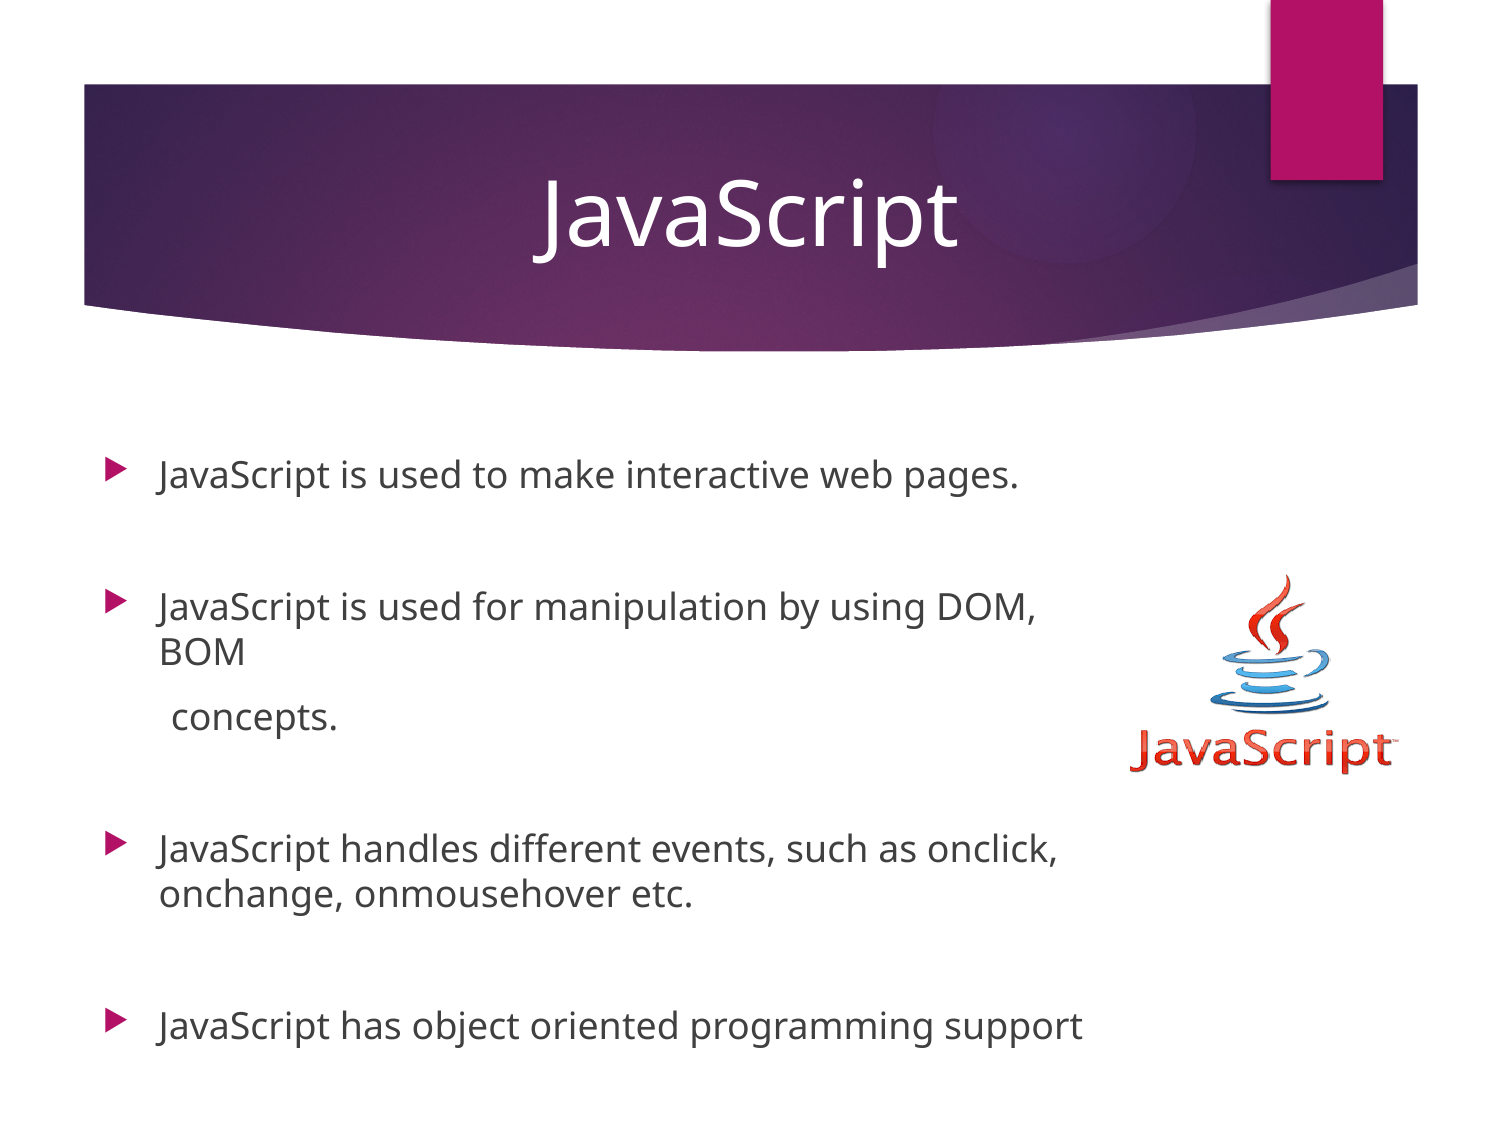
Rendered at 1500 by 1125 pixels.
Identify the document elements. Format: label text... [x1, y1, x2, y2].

title JavaScript [87, 152, 1413, 269]
list JavaScript is used to make interactive web pages. JavaScript is used for manipulation by using DOM, BOM concepts. JavaScript handles different events, such as onclick, onchange, onmousehover etc. JavaScript has object oriented programming support [87, 362, 1150, 1088]
picture [1127, 574, 1413, 776]
